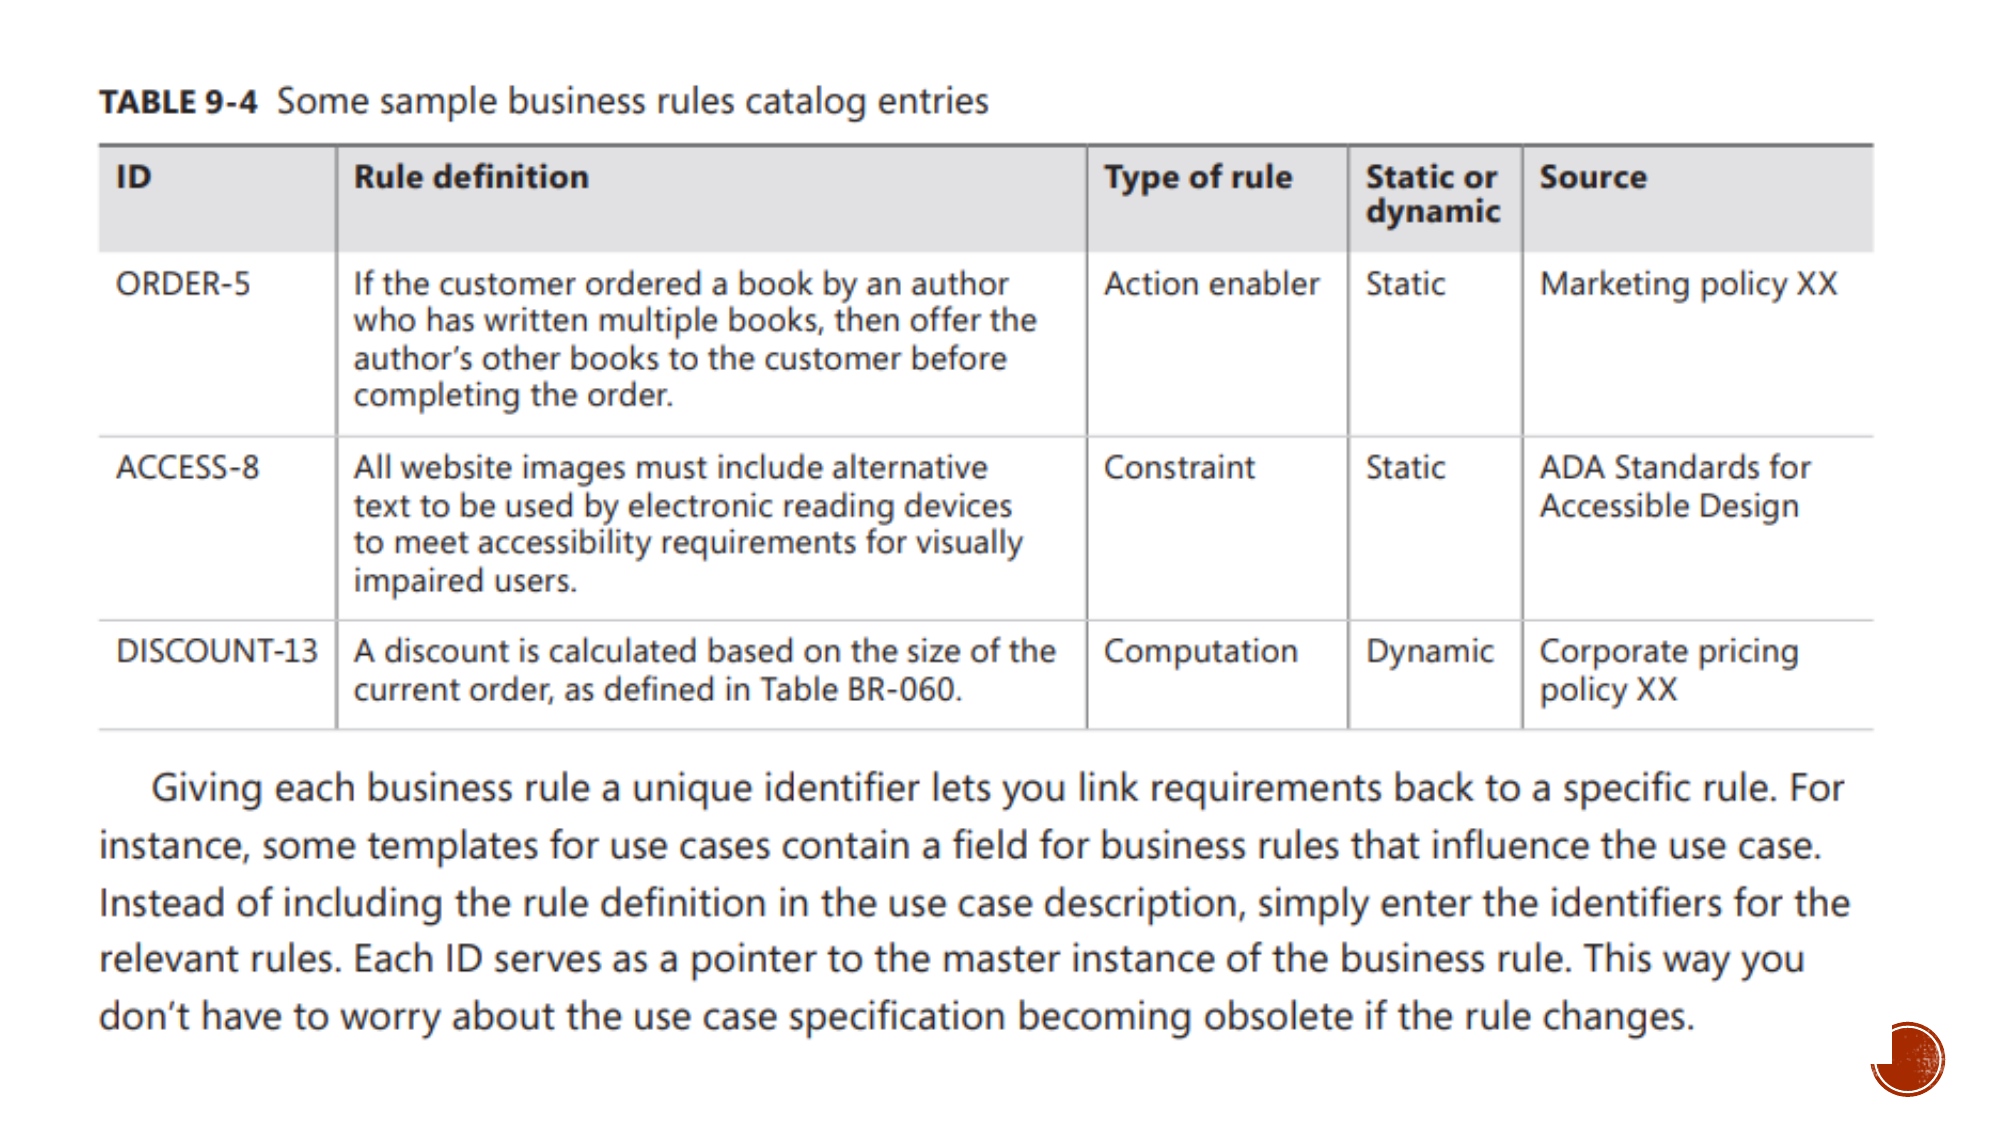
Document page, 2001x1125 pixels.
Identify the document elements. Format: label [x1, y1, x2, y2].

picture [68, 54, 1892, 1064]
